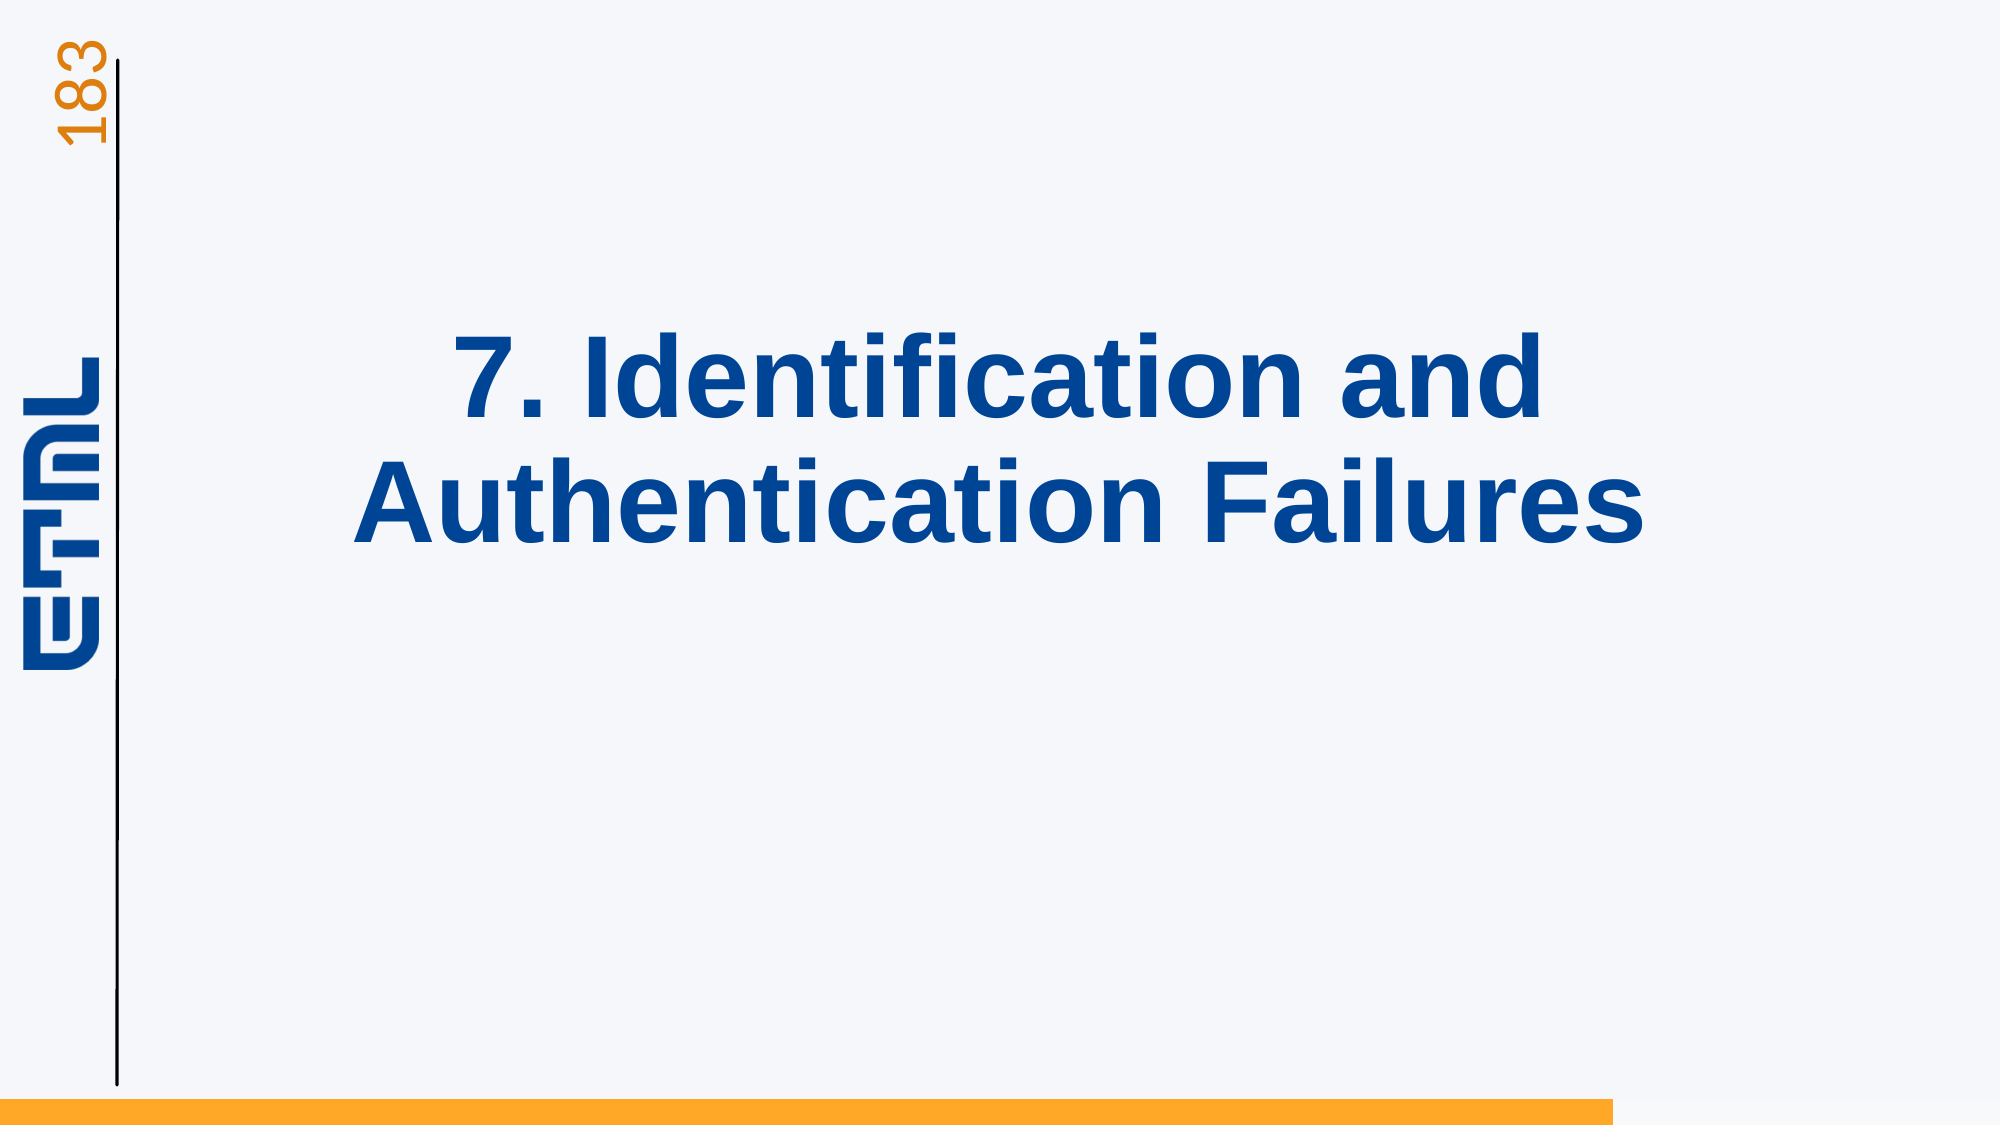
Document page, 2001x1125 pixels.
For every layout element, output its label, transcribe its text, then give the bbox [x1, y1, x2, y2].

text_box [0, 1099, 1613, 1125]
title 7. Identification and Authentication Failures [249, 184, 1750, 576]
picture [24, 358, 99, 670]
